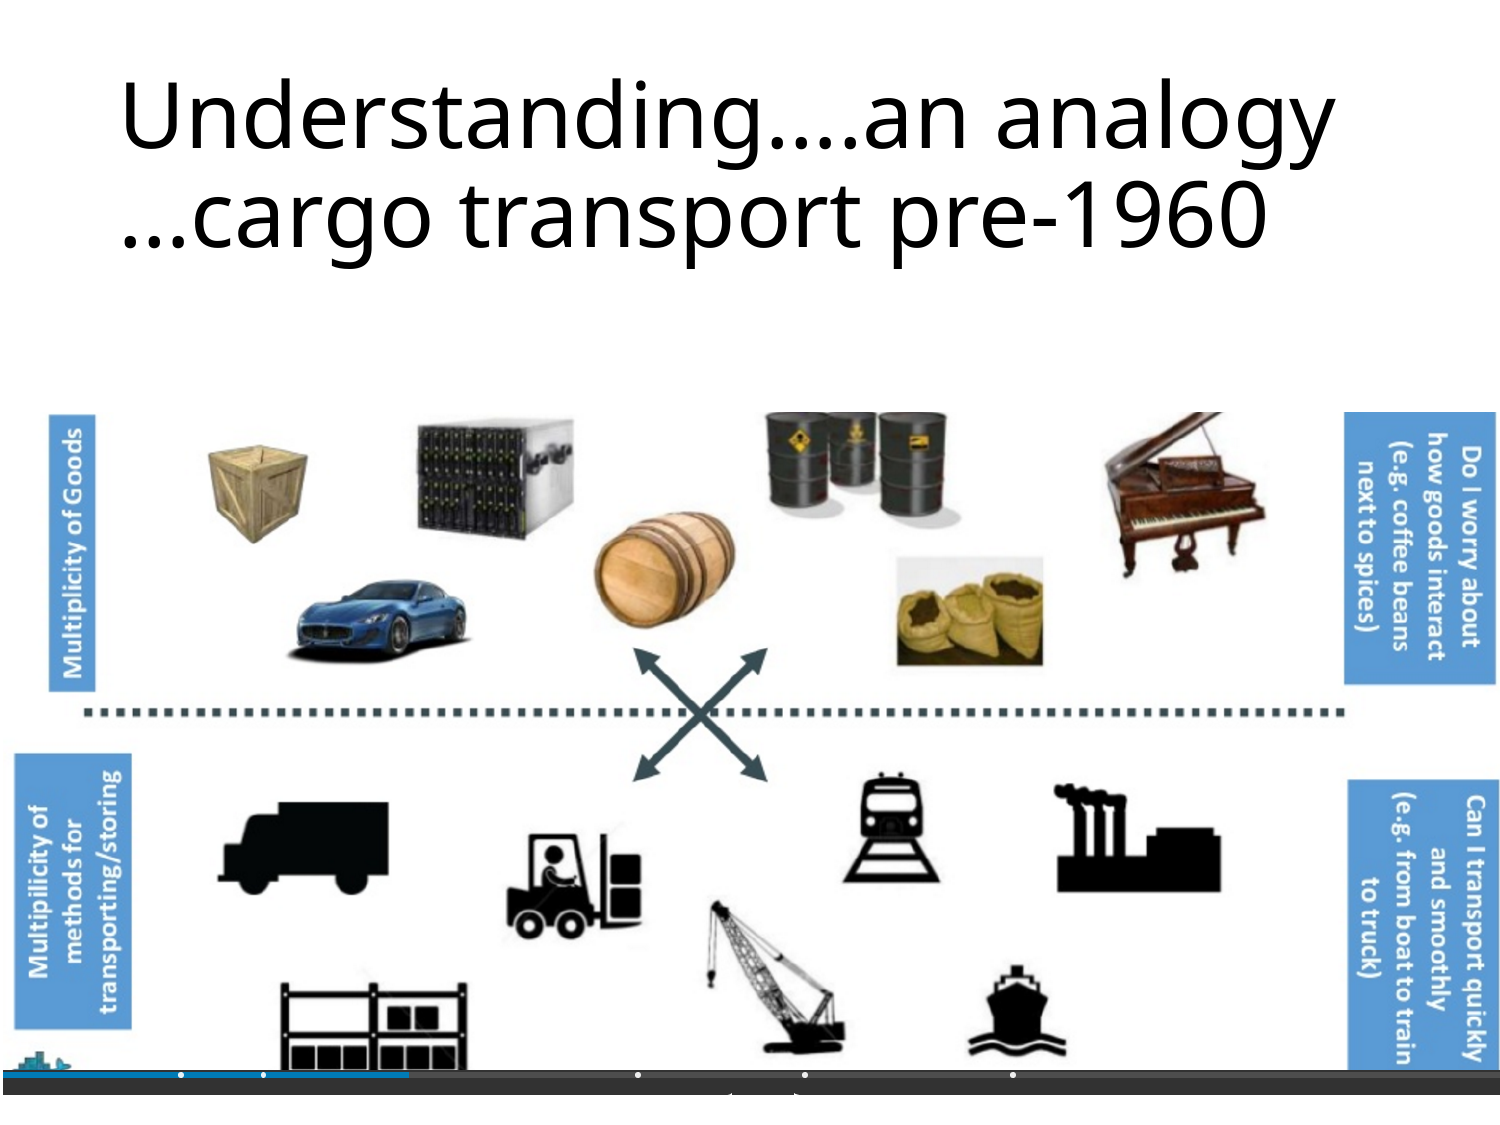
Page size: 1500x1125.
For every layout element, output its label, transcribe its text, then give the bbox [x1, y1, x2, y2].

picture [3, 412, 1500, 1095]
title Understanding….an analogy …cargo transport pre-1960 [103, 59, 1397, 278]
